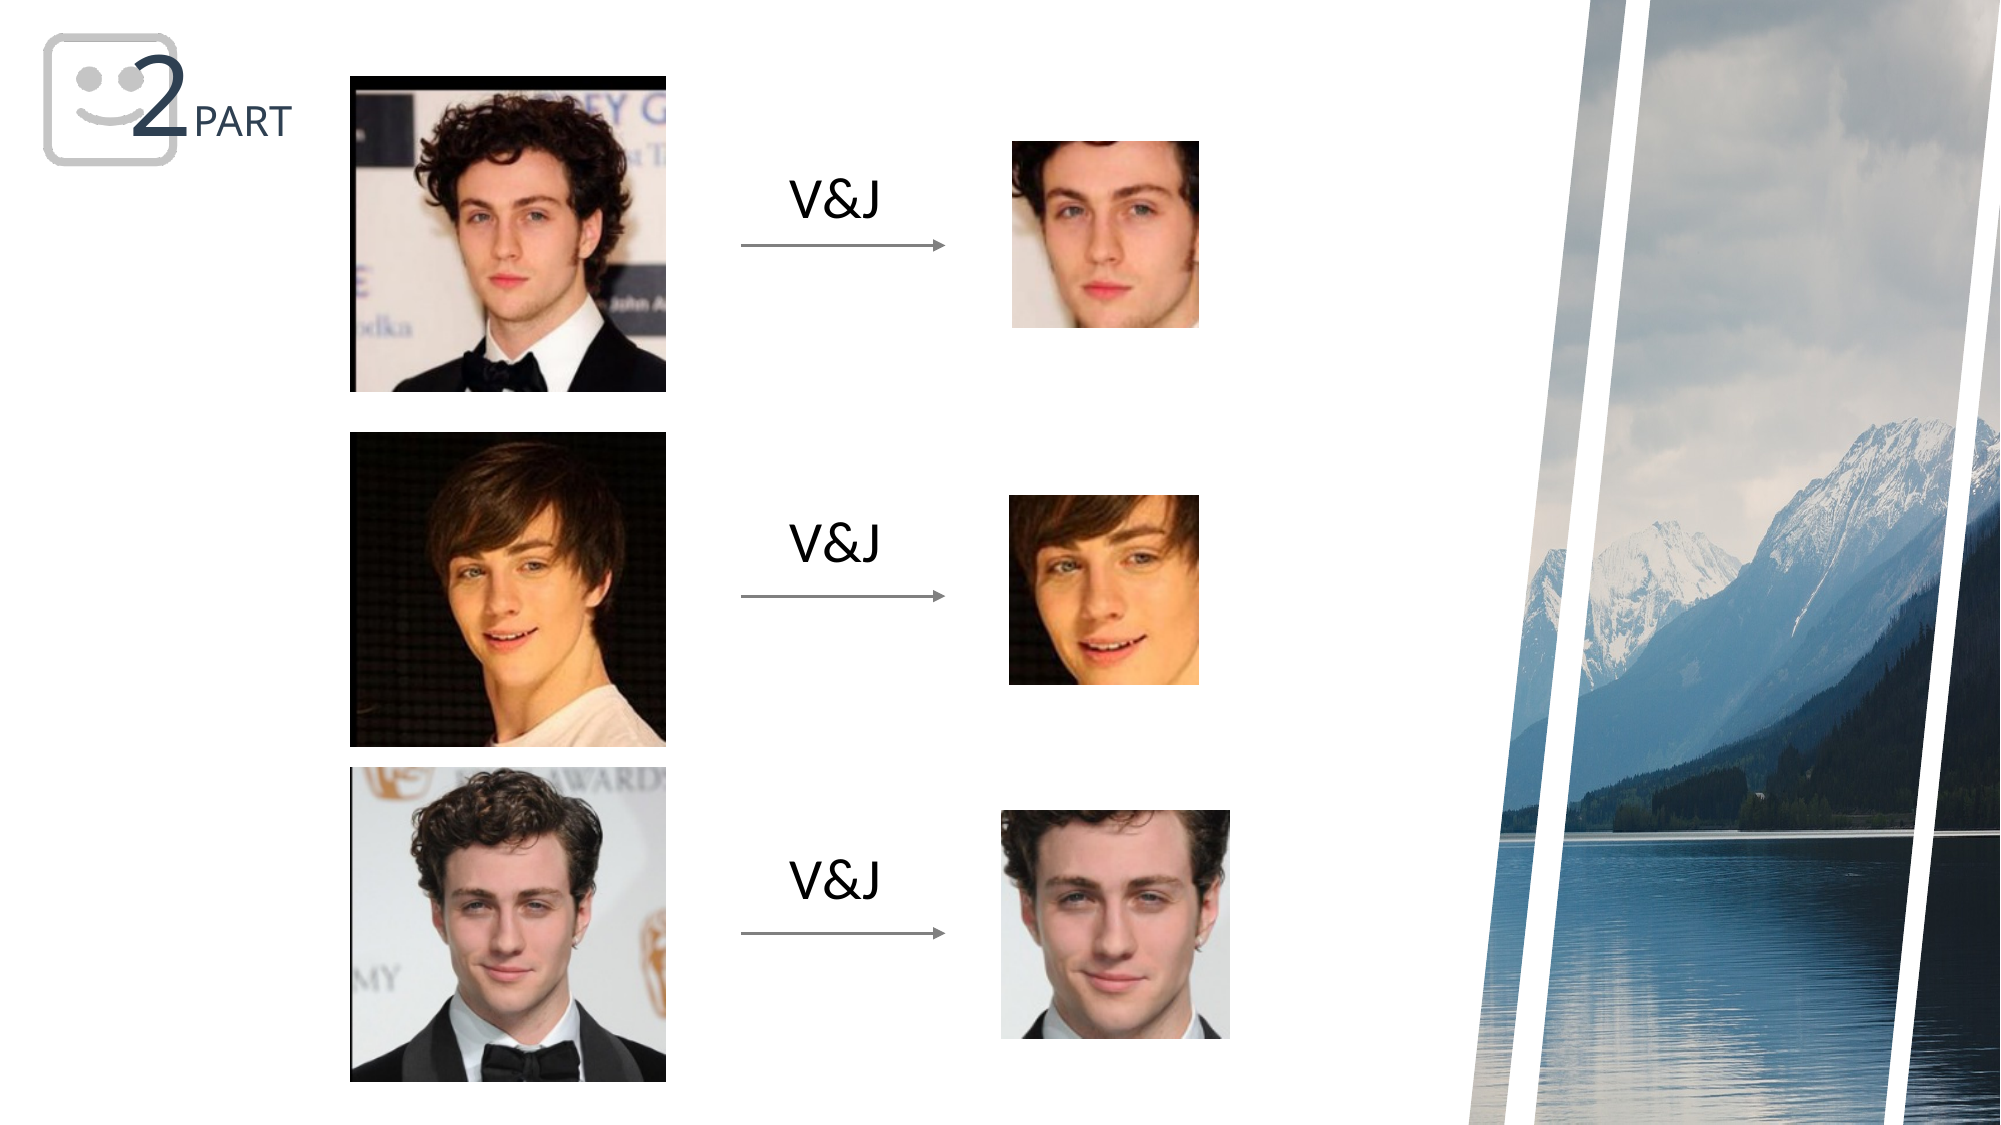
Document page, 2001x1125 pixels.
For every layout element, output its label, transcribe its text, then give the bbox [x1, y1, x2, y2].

picture [1012, 141, 1199, 328]
picture [350, 432, 666, 747]
picture [1009, 495, 1199, 685]
text_box 2PART [114, 16, 389, 167]
picture [41, 31, 179, 168]
picture [1468, 0, 2000, 1125]
text_box V&J [763, 496, 907, 582]
text_box V&J [763, 152, 907, 237]
picture [350, 76, 666, 392]
picture [350, 767, 666, 1082]
text_box V&J [763, 833, 907, 919]
picture [1001, 810, 1230, 1039]
